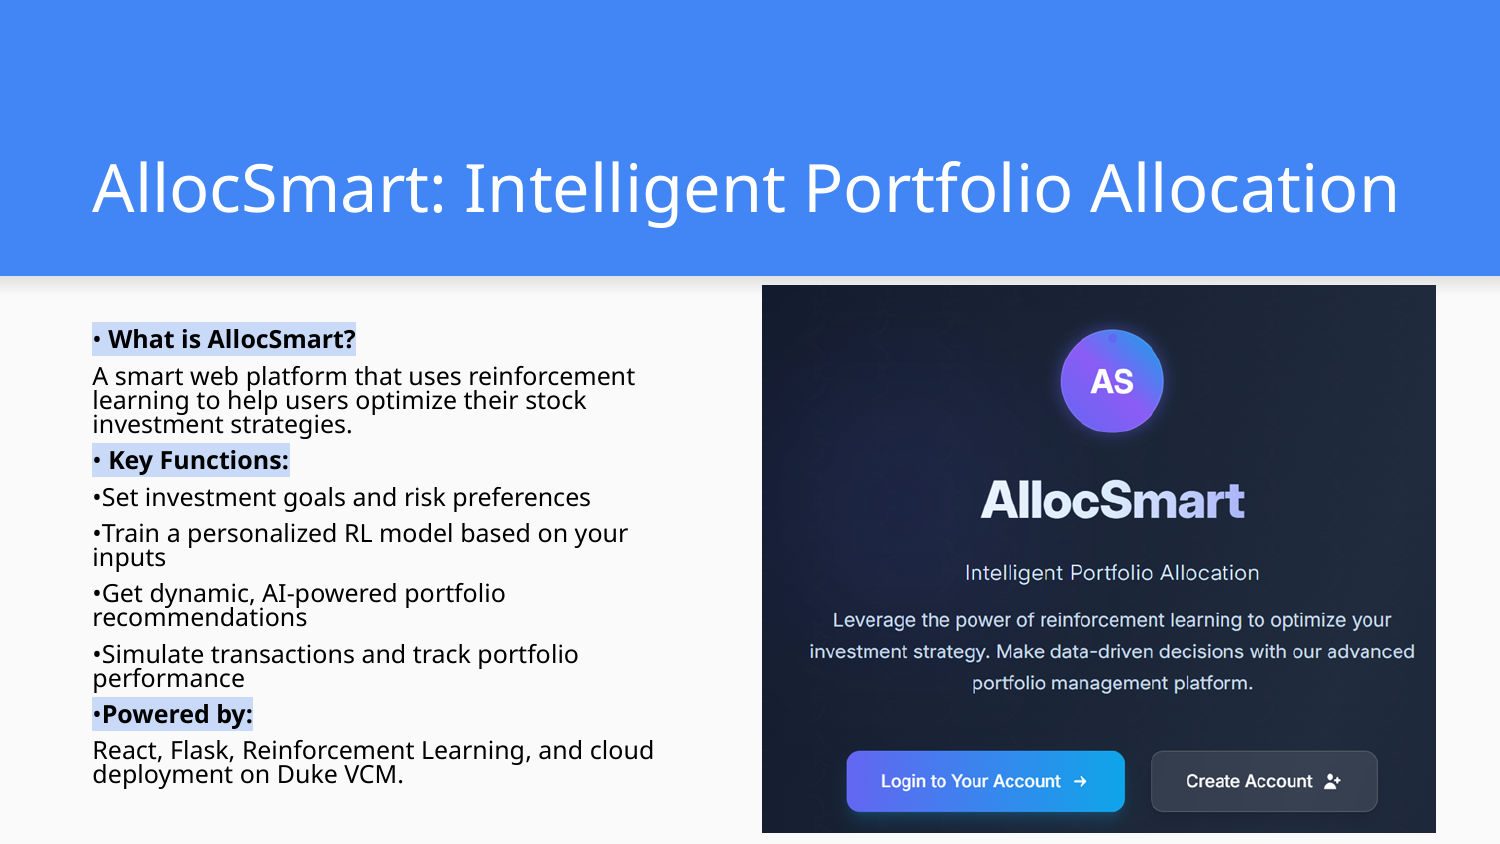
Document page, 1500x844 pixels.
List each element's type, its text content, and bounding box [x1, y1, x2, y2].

list • What is AllocSmart? A smart web platform that uses reinforcement learning to help users optimize their stock investment strategies. • Key Functions: •Set investment goals and risk preferences •Train a personalized RL model based on your inputs •Get dynamic, AI-powered portfolio recommendations •Simulate transactions and track portfolio performance •Powered by: React, Flask, Reinforcement Learning, and cloud deployment on Duke VCM. [77, 314, 722, 760]
title AllocSmart: Intelligent Portfolio Allocation [77, 121, 1427, 248]
picture [762, 285, 1436, 833]
